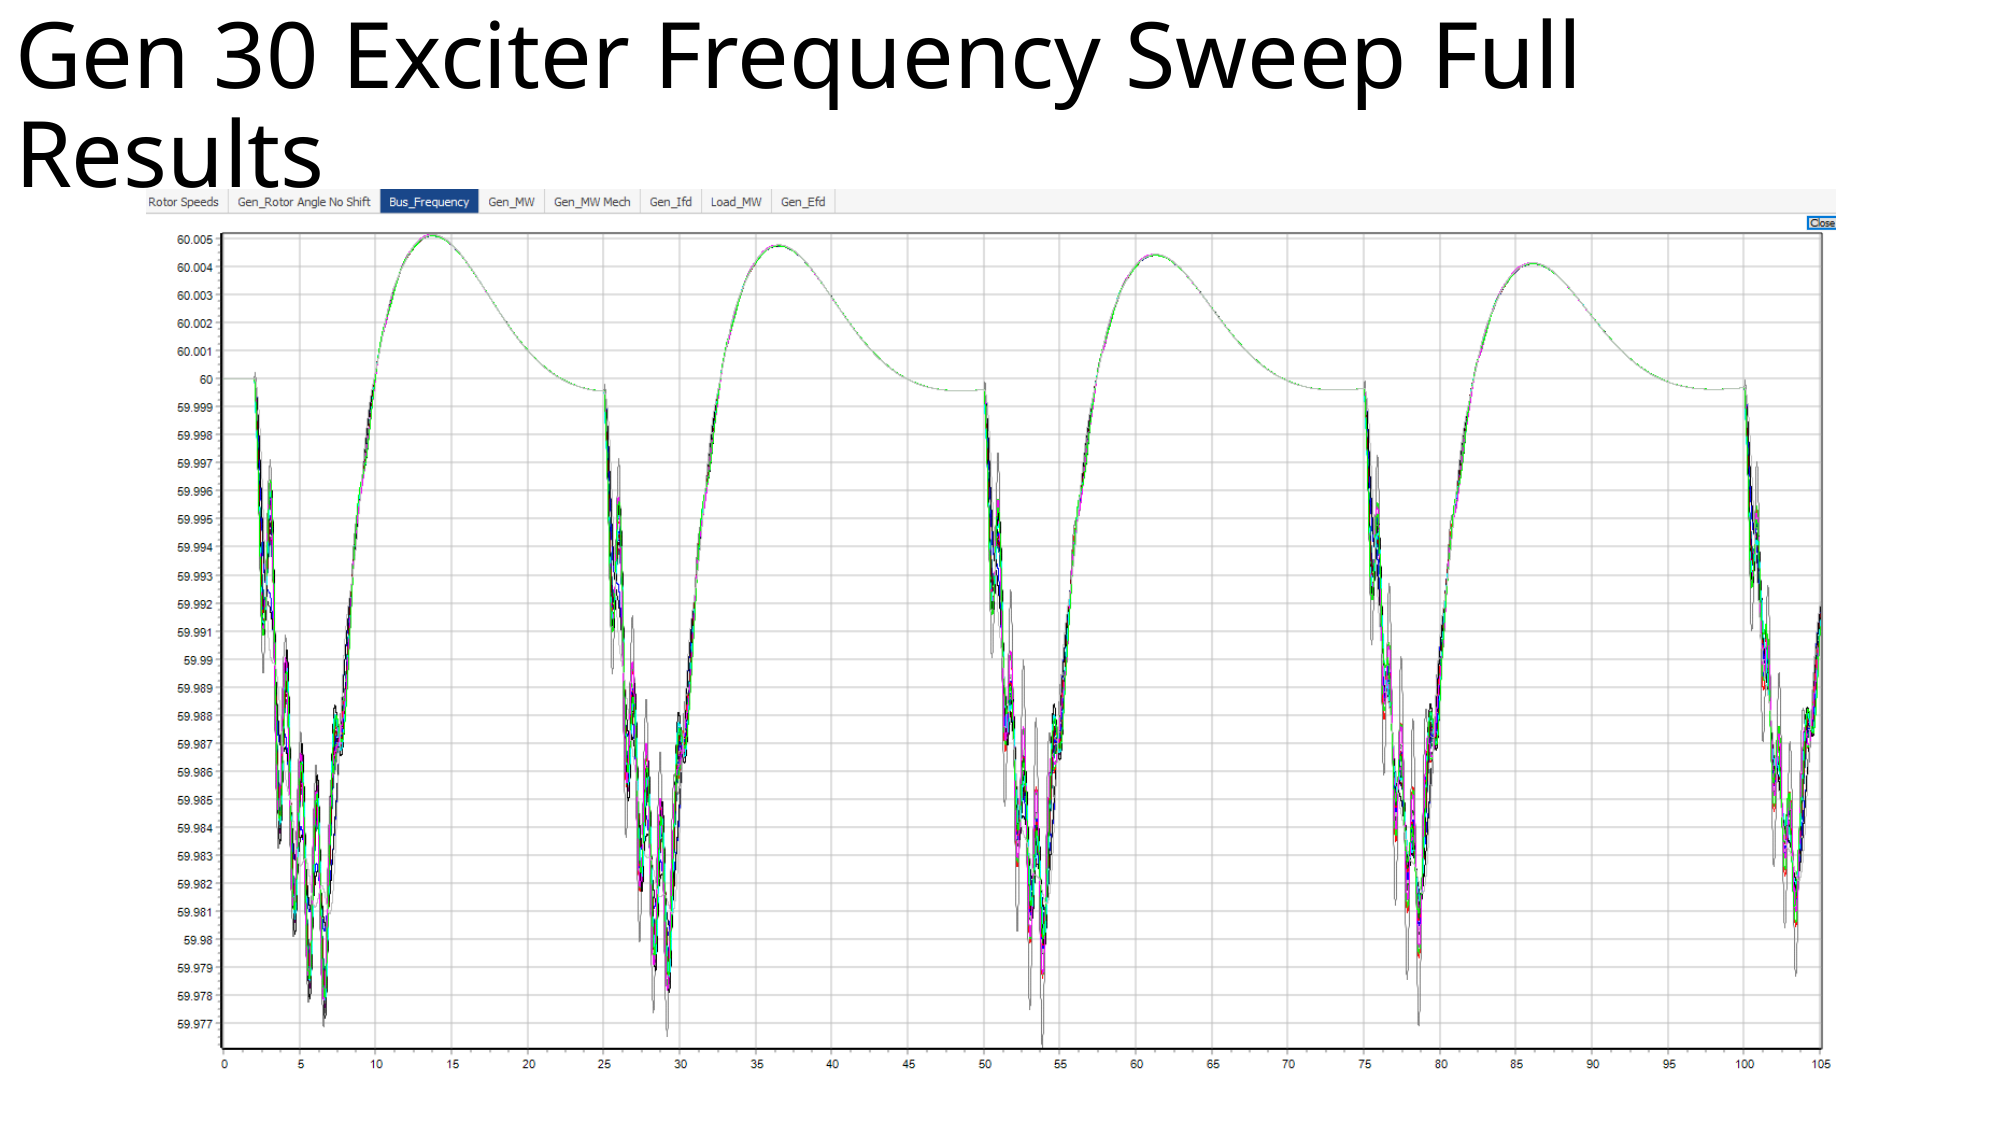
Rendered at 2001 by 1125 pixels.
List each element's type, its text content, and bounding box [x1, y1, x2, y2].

title Gen 30 Exciter Frequency Sweep Full Results [0, 0, 1725, 218]
picture [146, 189, 1836, 1079]
